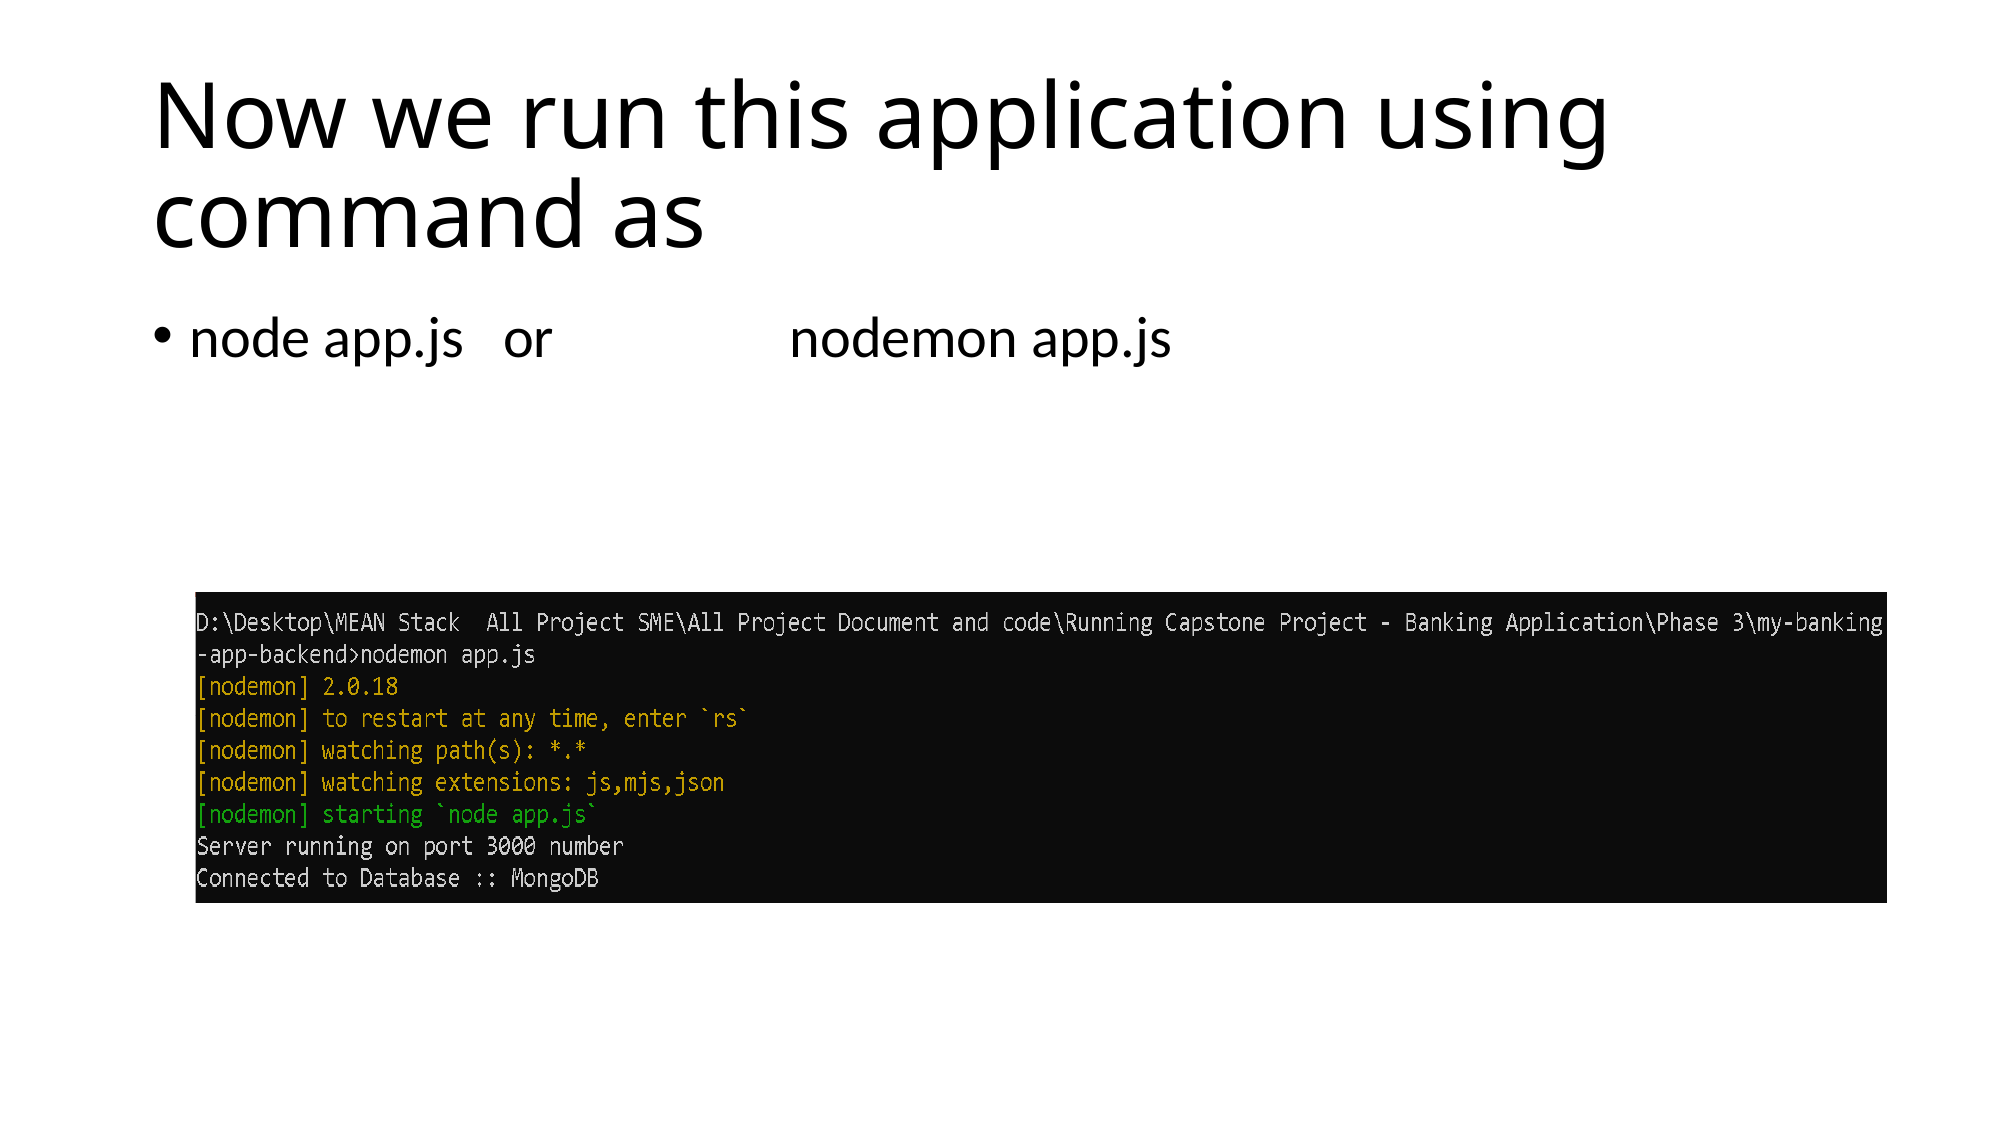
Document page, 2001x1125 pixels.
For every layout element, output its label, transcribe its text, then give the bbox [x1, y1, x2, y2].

title Now we run this application using command as [137, 59, 1863, 278]
list node app.js or nodemon app.js [137, 299, 1863, 1014]
picture [195, 592, 1887, 903]
